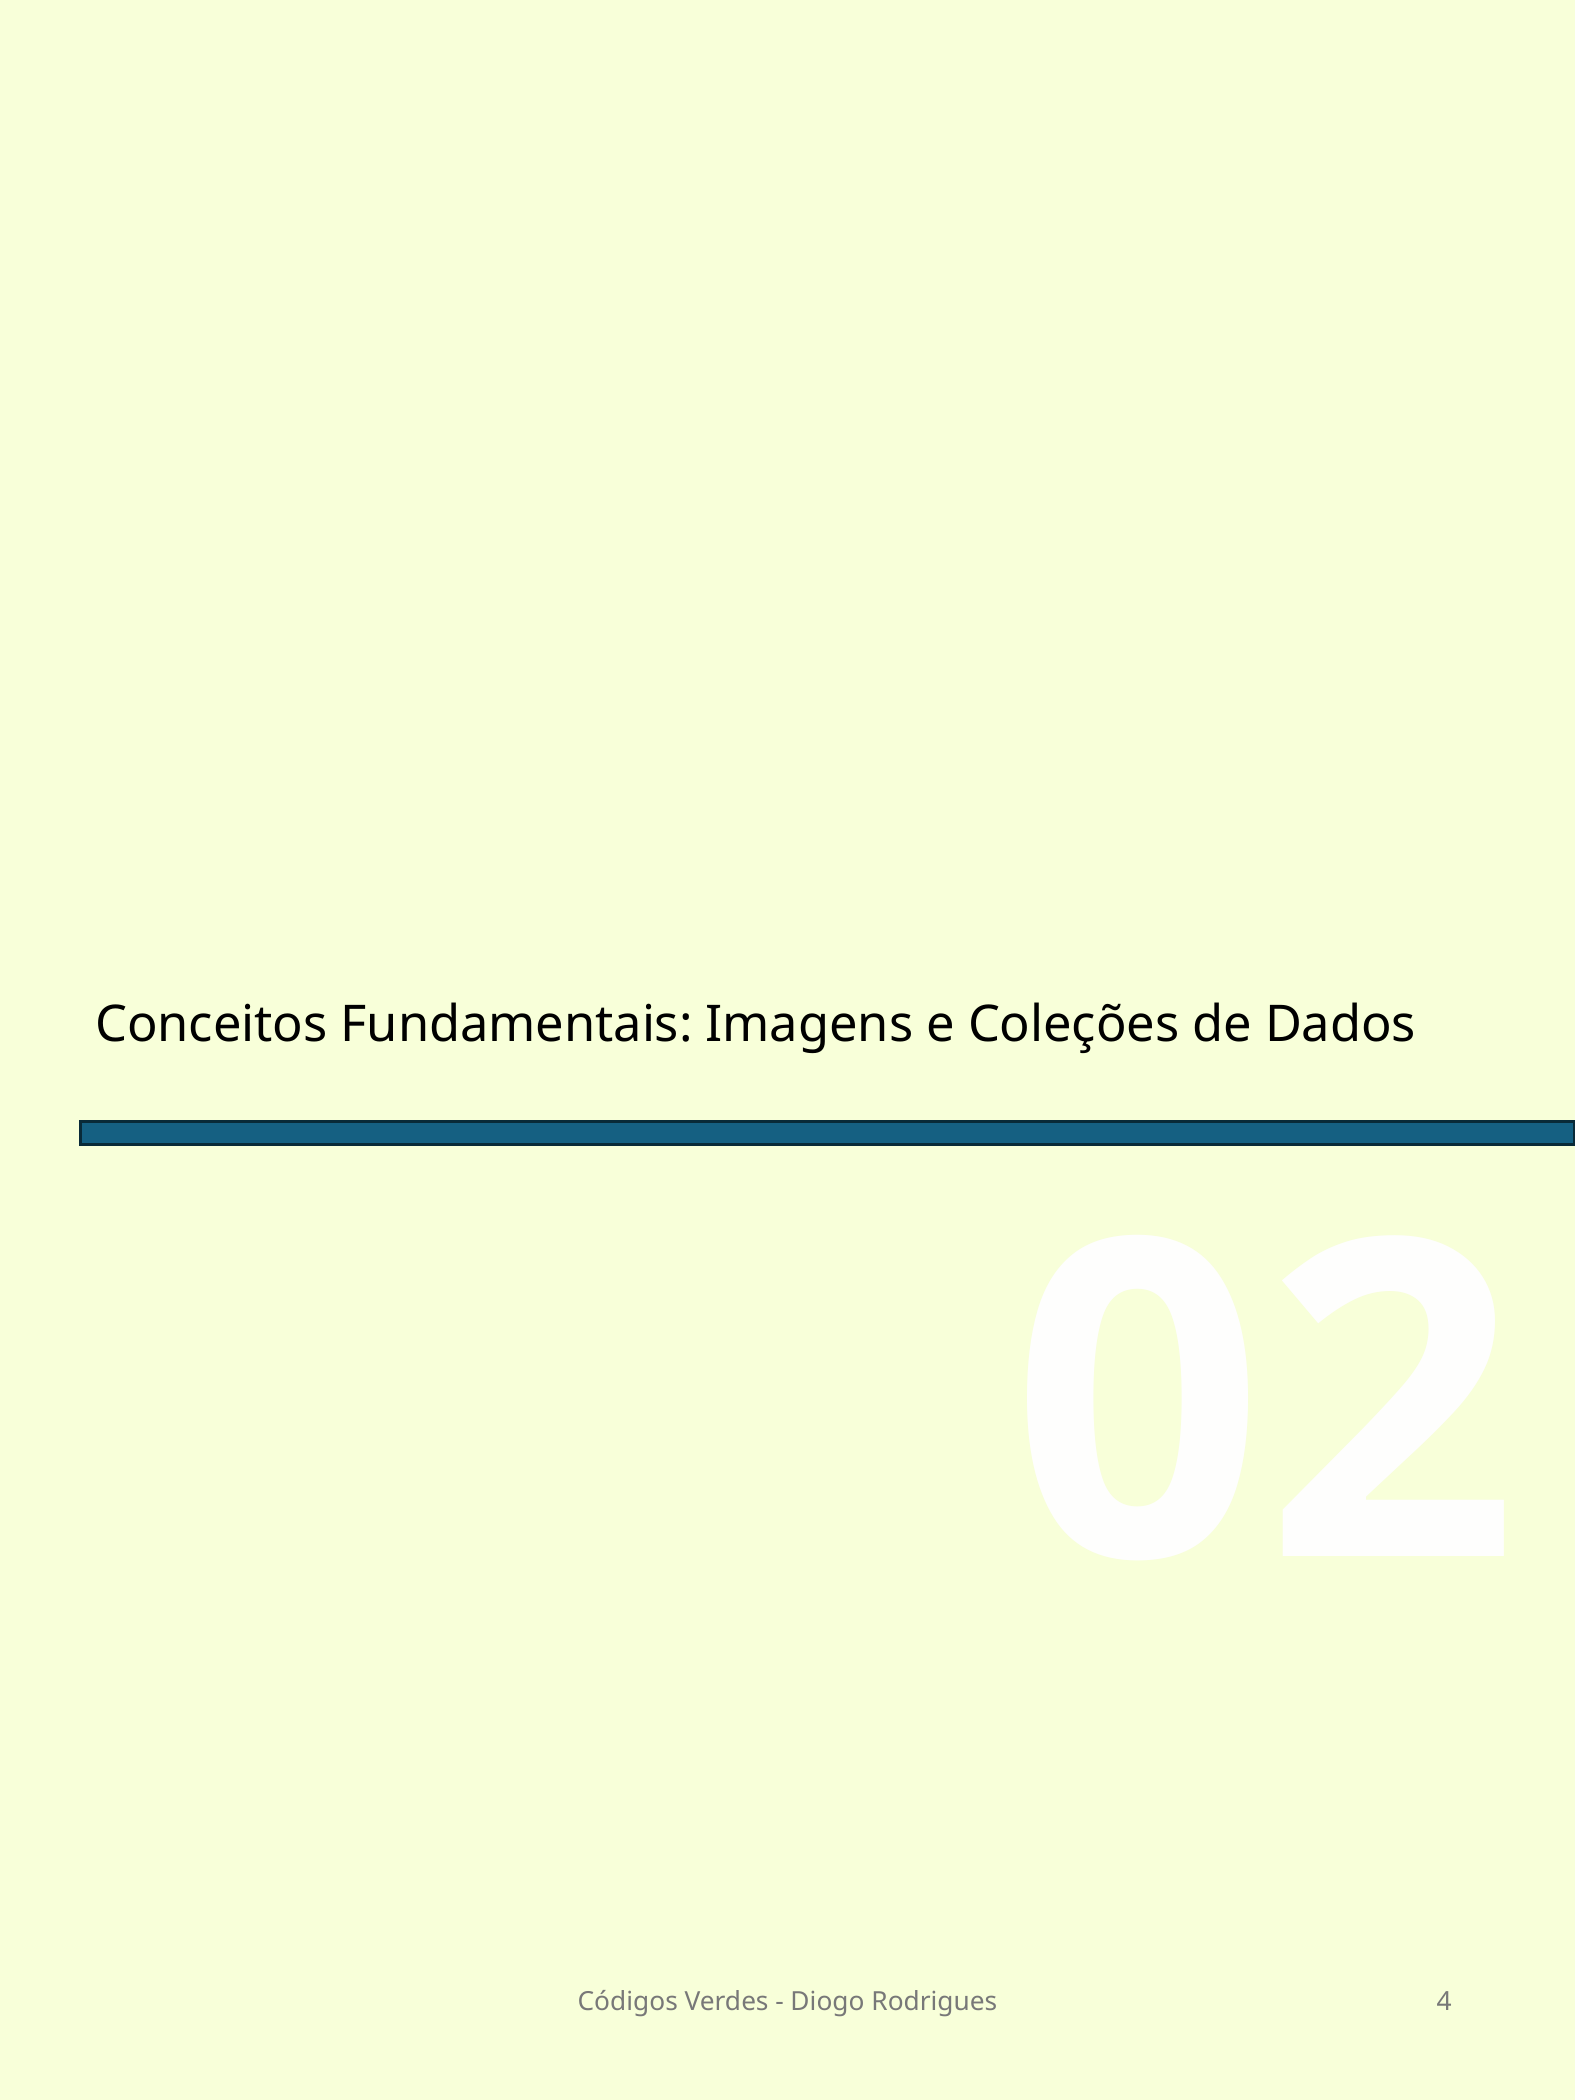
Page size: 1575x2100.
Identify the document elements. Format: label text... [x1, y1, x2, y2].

text_box [79, 1120, 1575, 1146]
text_box 02 [996, 1161, 1544, 1664]
title Conceitos Fundamentais: Imagens e Coleções de Dados [80, 1146, 1439, 1150]
slide_number 4 [1112, 1946, 1467, 2059]
footer Códigos Verdes - Diogo Rodrigues [521, 1946, 1054, 2059]
title Conceitos Fundamentais: Imagens e Coleções de Dados [80, 961, 1439, 1120]
